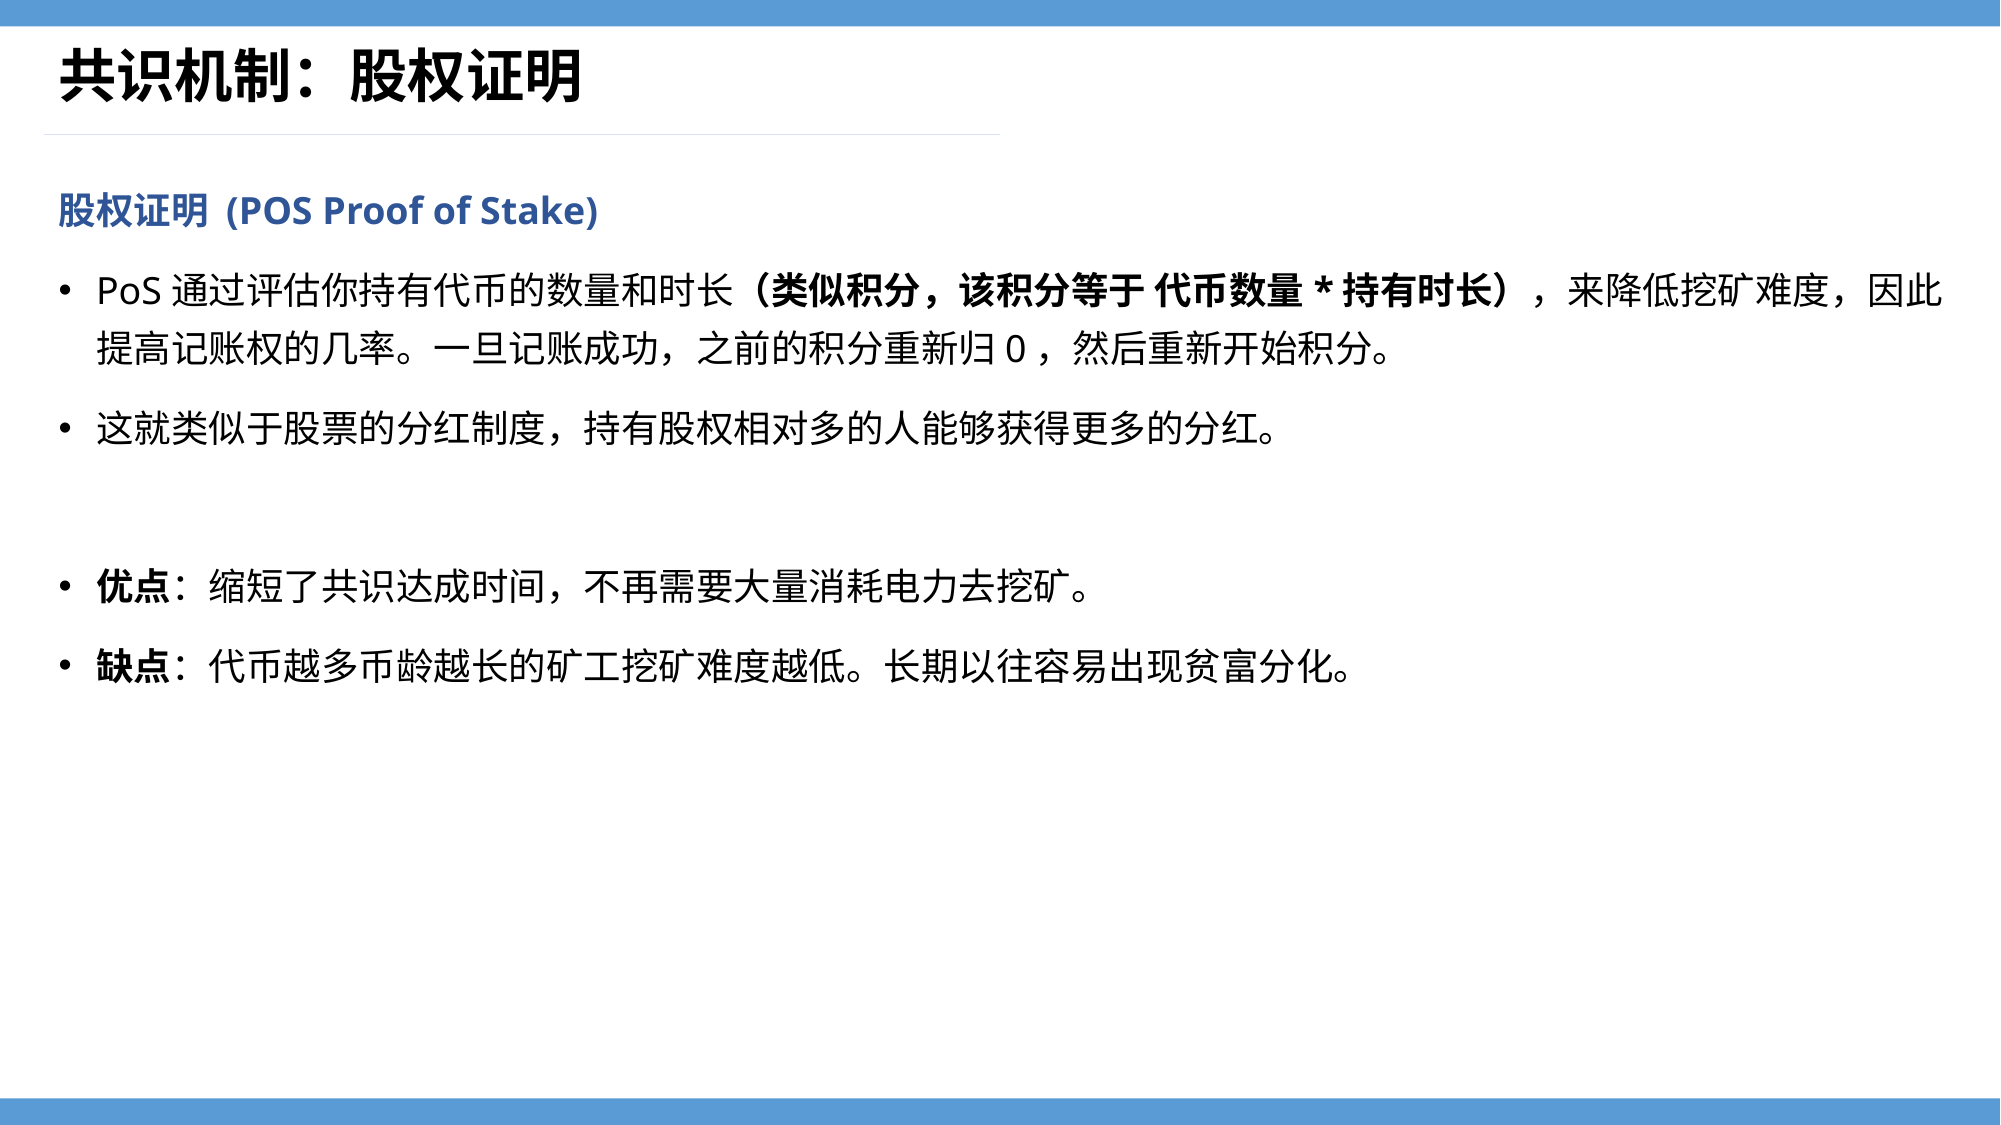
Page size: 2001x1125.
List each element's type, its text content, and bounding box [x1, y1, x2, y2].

list 股权证明 (POS Proof of Stake) PoS通过评估你持有代币的数量和时长（类似积分，该积分等于 代币数量*持有时长），来降低挖矿难度，因此提高记账权的几率。一旦记账成功，之前的积分重新归0，然后重新开始积分。 这就类似于股票的分红制度，持有股权相对多的人能够获得更多的分红。 优点：缩短了共识达成时间，不再需要大量消耗电力去挖矿。 缺点：代币越多币龄越长的矿工挖矿难度越低。长期以往容易出现贫富分化。 [43, 166, 1977, 1071]
title 共识机制：股权证明 [43, 39, 1769, 121]
